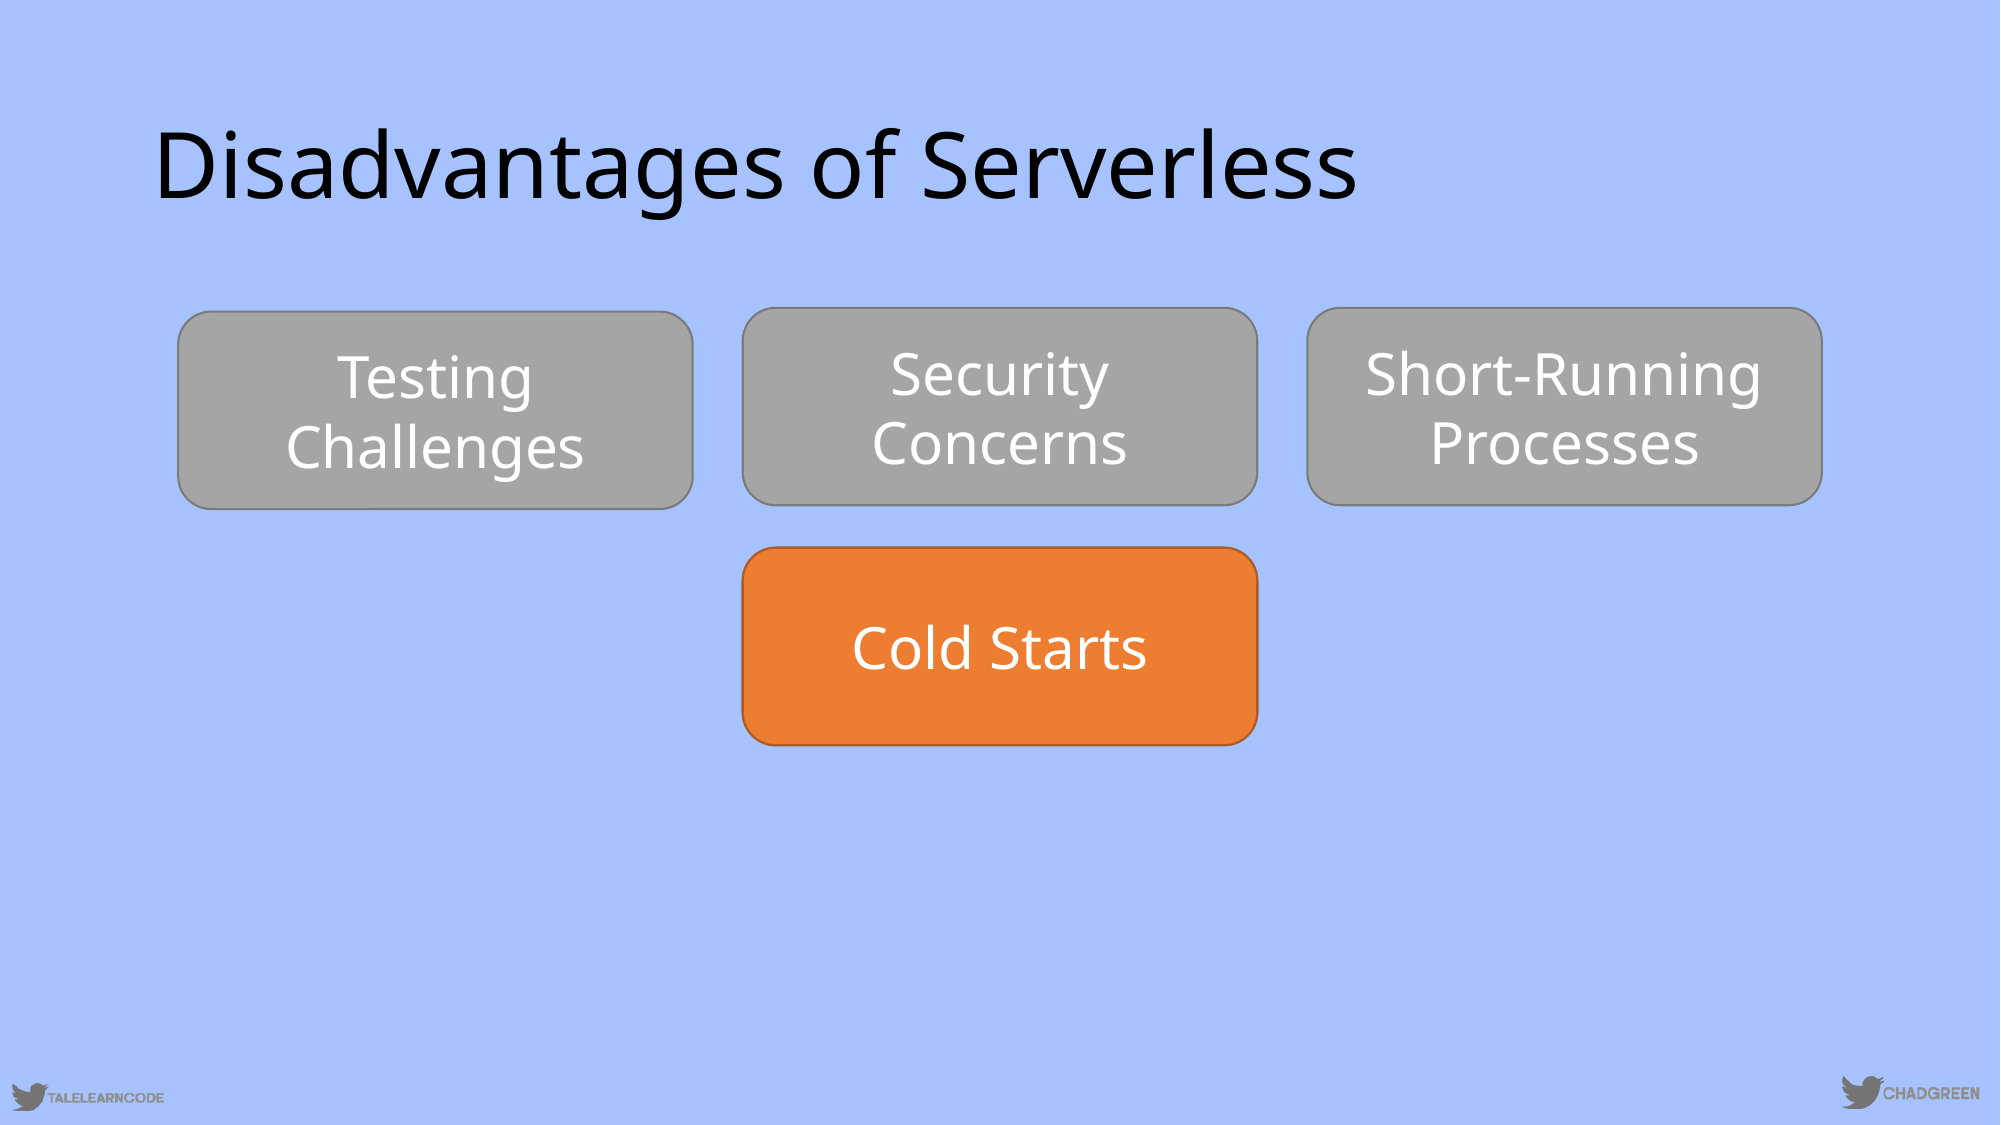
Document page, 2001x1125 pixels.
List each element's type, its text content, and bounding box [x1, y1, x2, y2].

text_box Short-Running Processes [1306, 306, 1823, 507]
text_box Testing Challenges [177, 310, 694, 511]
title Disadvantages of Serverless [137, 59, 1863, 278]
text_box Security Concerns [741, 306, 1259, 507]
text_box Cold Starts [741, 546, 1259, 747]
